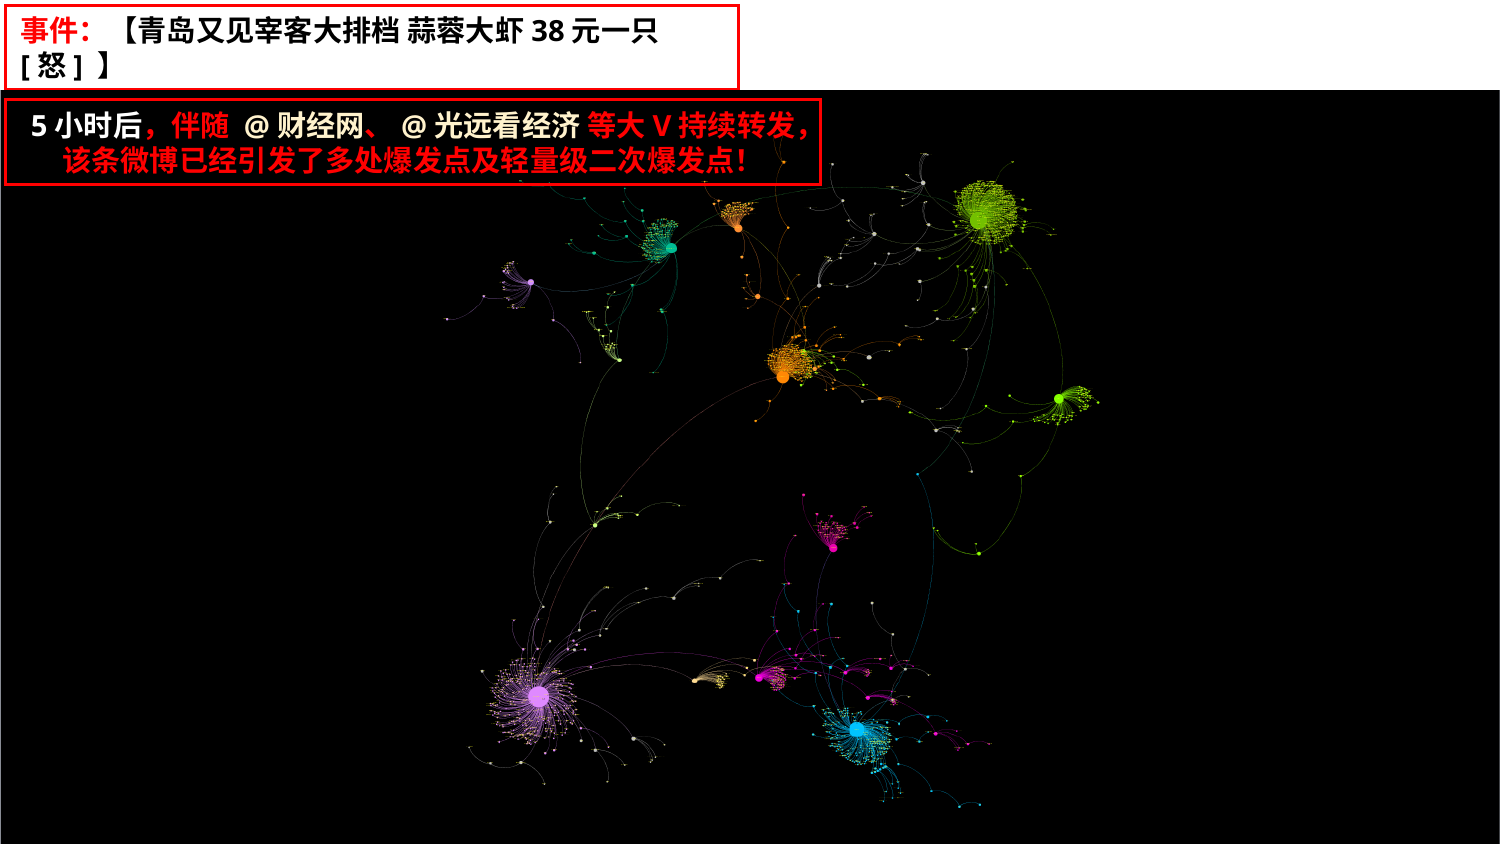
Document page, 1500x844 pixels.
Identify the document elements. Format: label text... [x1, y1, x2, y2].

picture [0, 90, 1500, 844]
text_box 事件：【青岛又见宰客大排档 蒜蓉大虾38元一只 [怒] 】 [5, 5, 739, 90]
